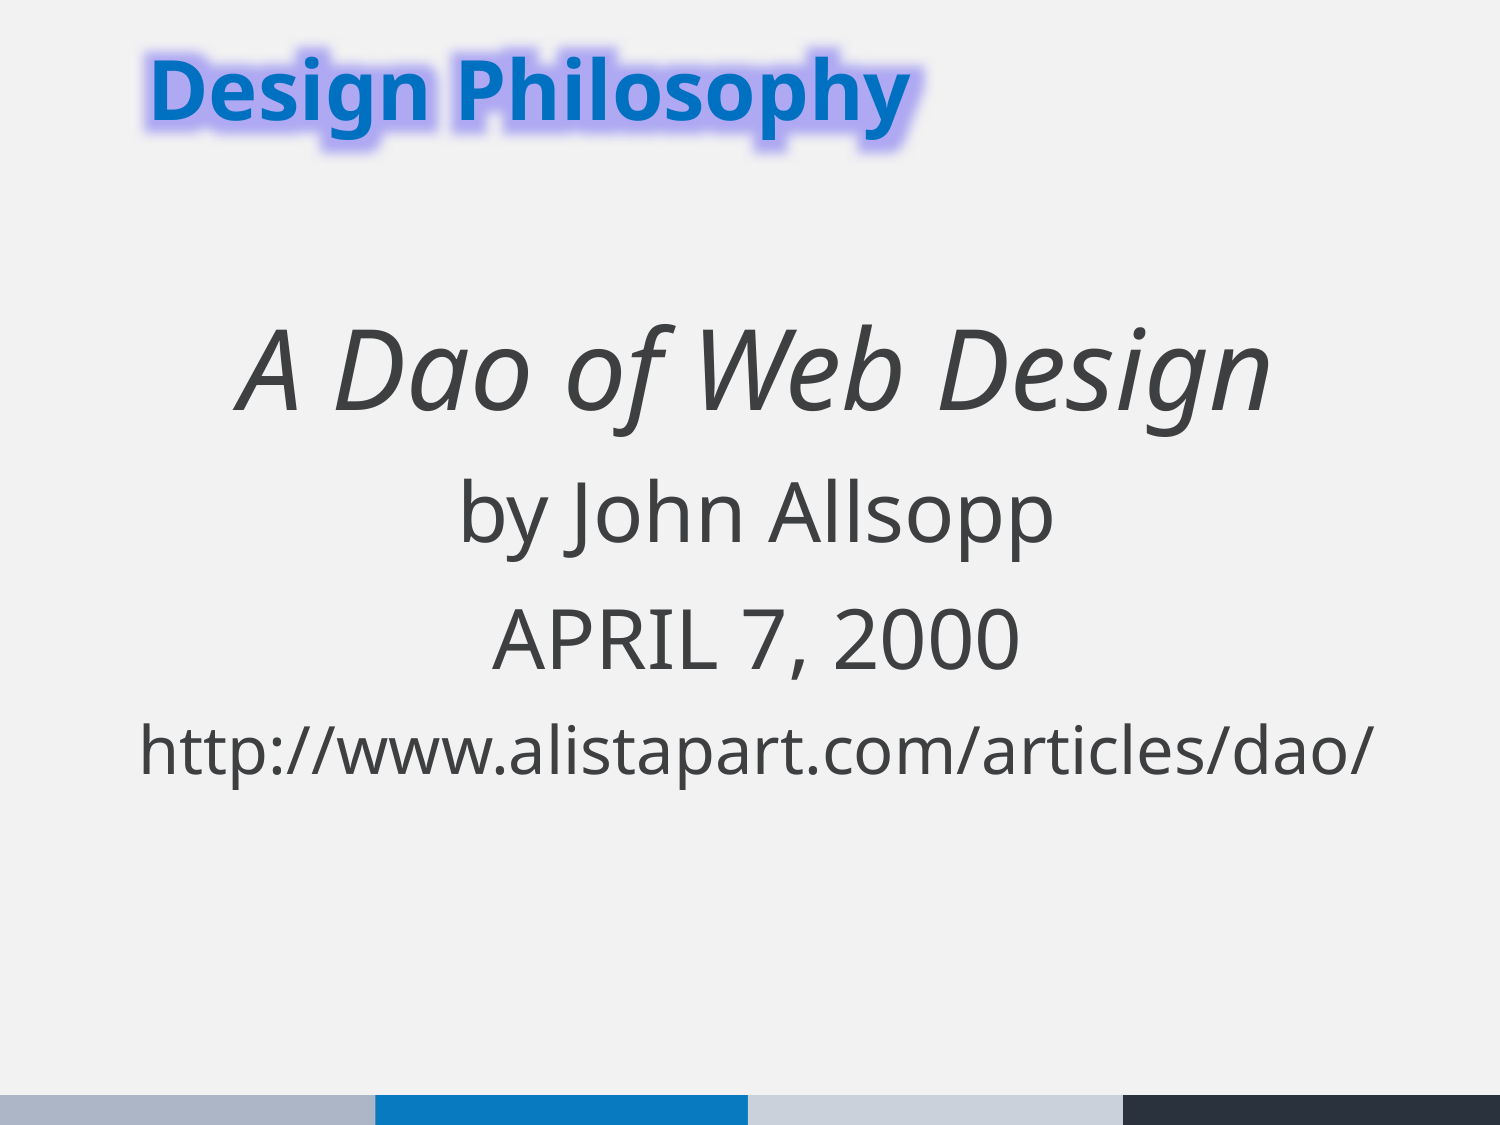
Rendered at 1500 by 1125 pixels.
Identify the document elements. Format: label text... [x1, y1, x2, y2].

text_box Design Philosophy [132, 0, 1383, 188]
list A Dao of Web Design by John Allsopp APRIL 7, 2000 http://www.alistapart.com/articles/dao/ [52, 277, 1463, 925]
